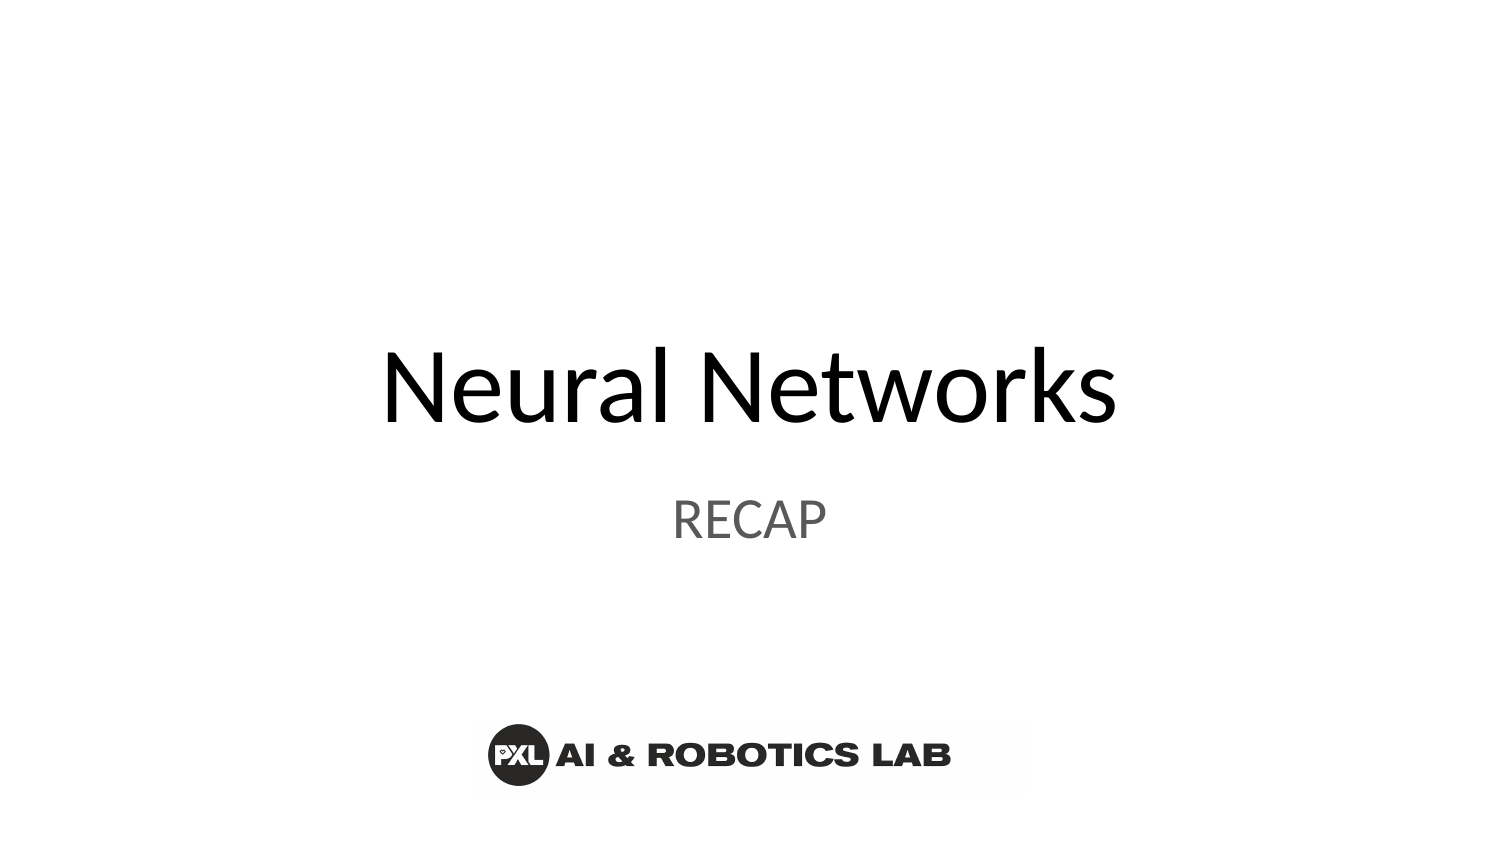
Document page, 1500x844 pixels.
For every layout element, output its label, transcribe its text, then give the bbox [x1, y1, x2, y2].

picture [471, 719, 1029, 794]
subtitle RECAP [51, 464, 1449, 595]
title Neural Networks [51, 122, 1449, 459]
